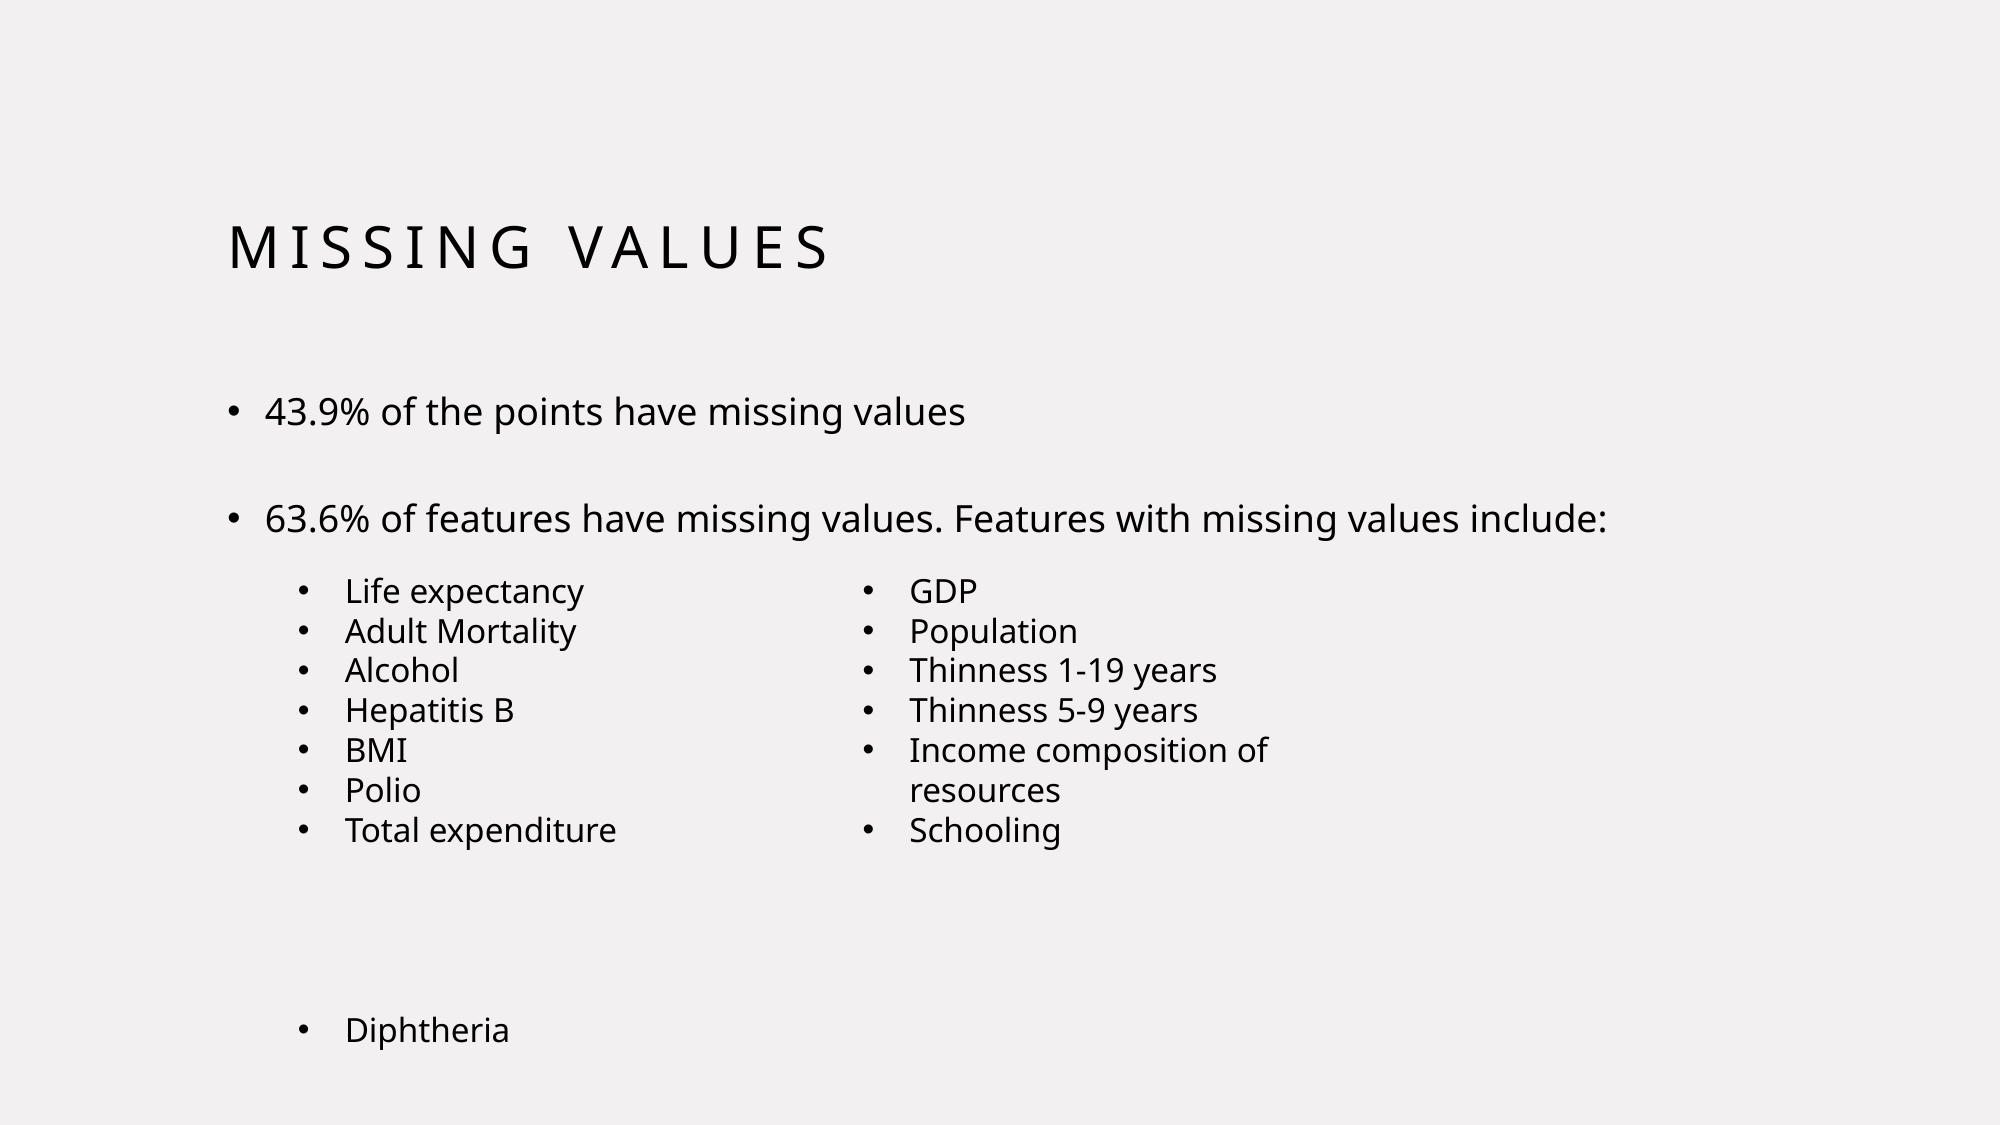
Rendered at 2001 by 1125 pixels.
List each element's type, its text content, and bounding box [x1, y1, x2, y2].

list 43.9% of the points have missing values 63.6% of features have missing values. Features with missing values include: [212, 371, 1788, 969]
text_box Life expectancy Adult Mortality Alcohol Hepatitis B BMI Polio Total expenditure Diphtheria GDP Population Thinness 1-19 years Thinness 5-9 years Income composition of resources Schooling [283, 562, 1442, 1082]
title missing Values [212, 131, 1788, 347]
